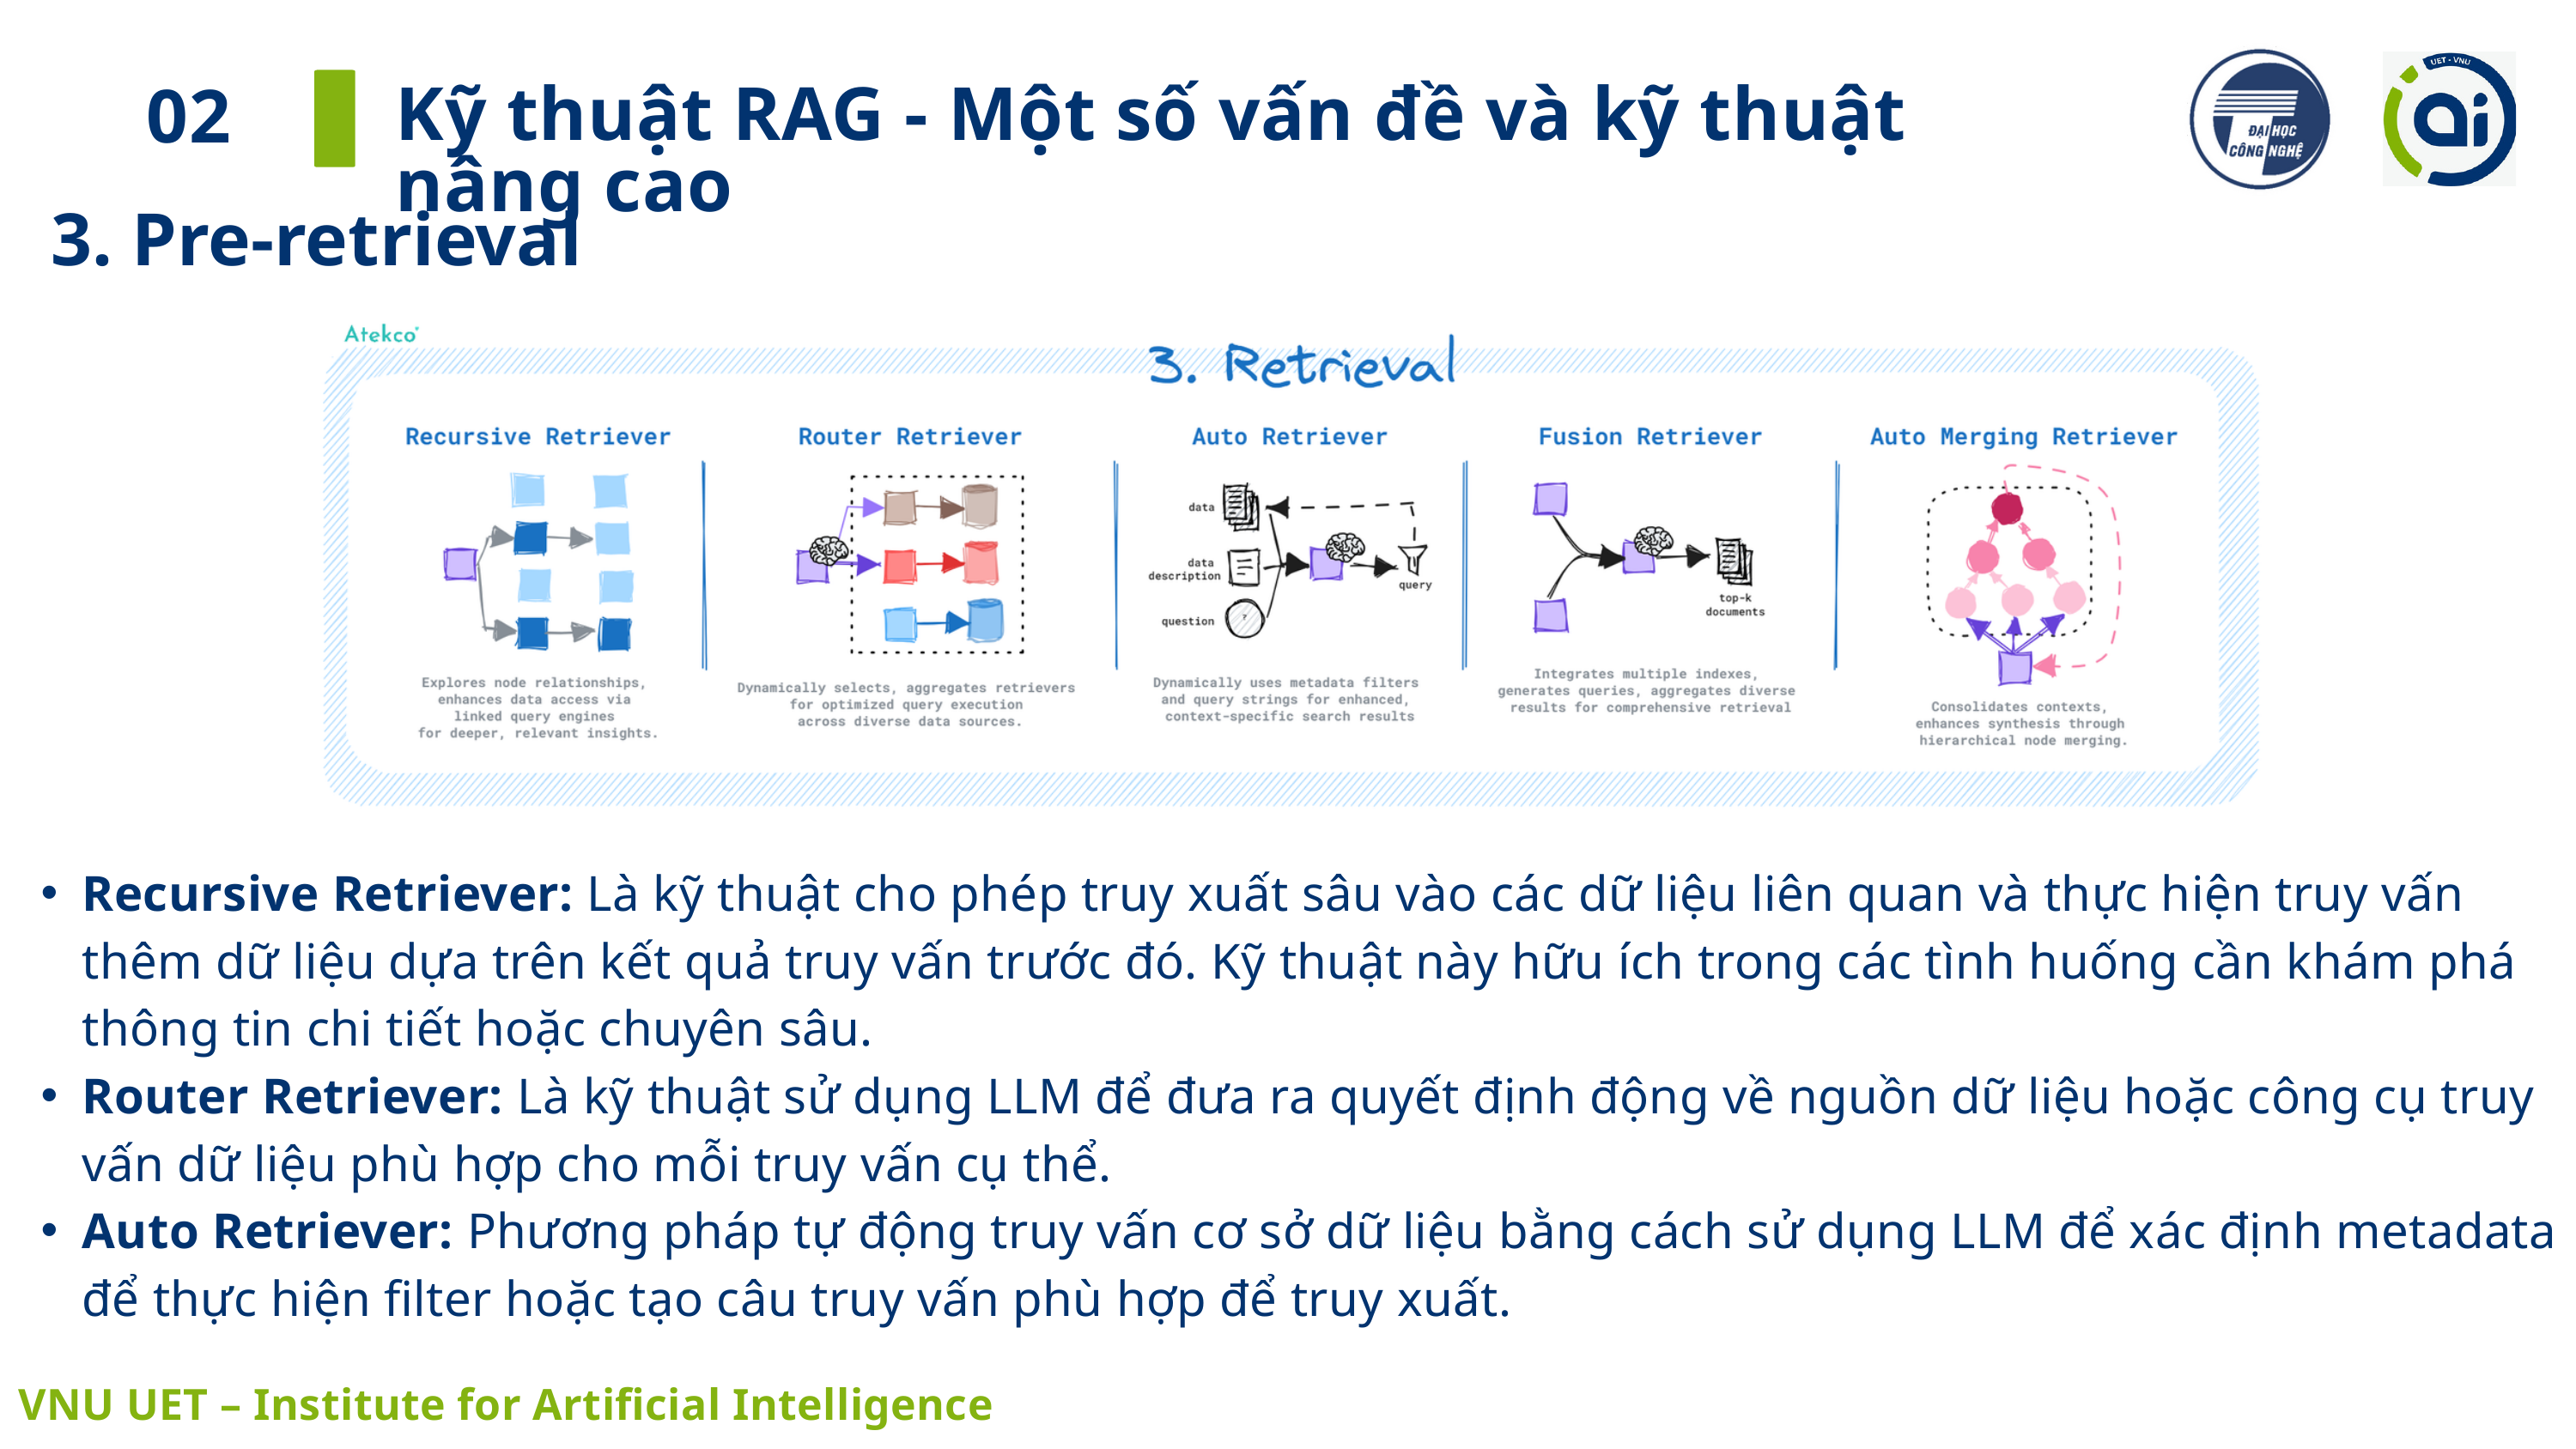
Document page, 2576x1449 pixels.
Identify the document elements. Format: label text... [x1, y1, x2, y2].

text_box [0, 1371, 2576, 1449]
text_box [103, 3, 2063, 234]
text_box [307, 321, 2269, 817]
text_box Recursive Retriever: Là kỹ thuật cho phép truy xuất sâu vào các dữ liệu liên quan và thực hiện truy vấn thêm dữ liệu dựa trên kết quả truy vấn trước đó. Kỹ thuật này hữu ích trong các tình huống cần khám phá thông tin chi tiết hoặc chuyên sâu. Router Retriever: Là kỹ thuật sử dụng LLM để đưa ra quyết định động về nguồn dữ liệu hoặc công cụ truy vấn dữ liệu phù hợp cho mỗi truy vấn cụ thể. Auto Retriever: Phương pháp tự động truy vấn cơ sở dữ liệu bằng cách sử dụng LLM để xác định metadata để thực hiện filter hoặc tạo câu truy vấn phù hợp để truy xuất. [0, 852, 2576, 1371]
text_box 3. Pre-retrieval [0, 179, 1016, 281]
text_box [2182, 40, 2517, 197]
